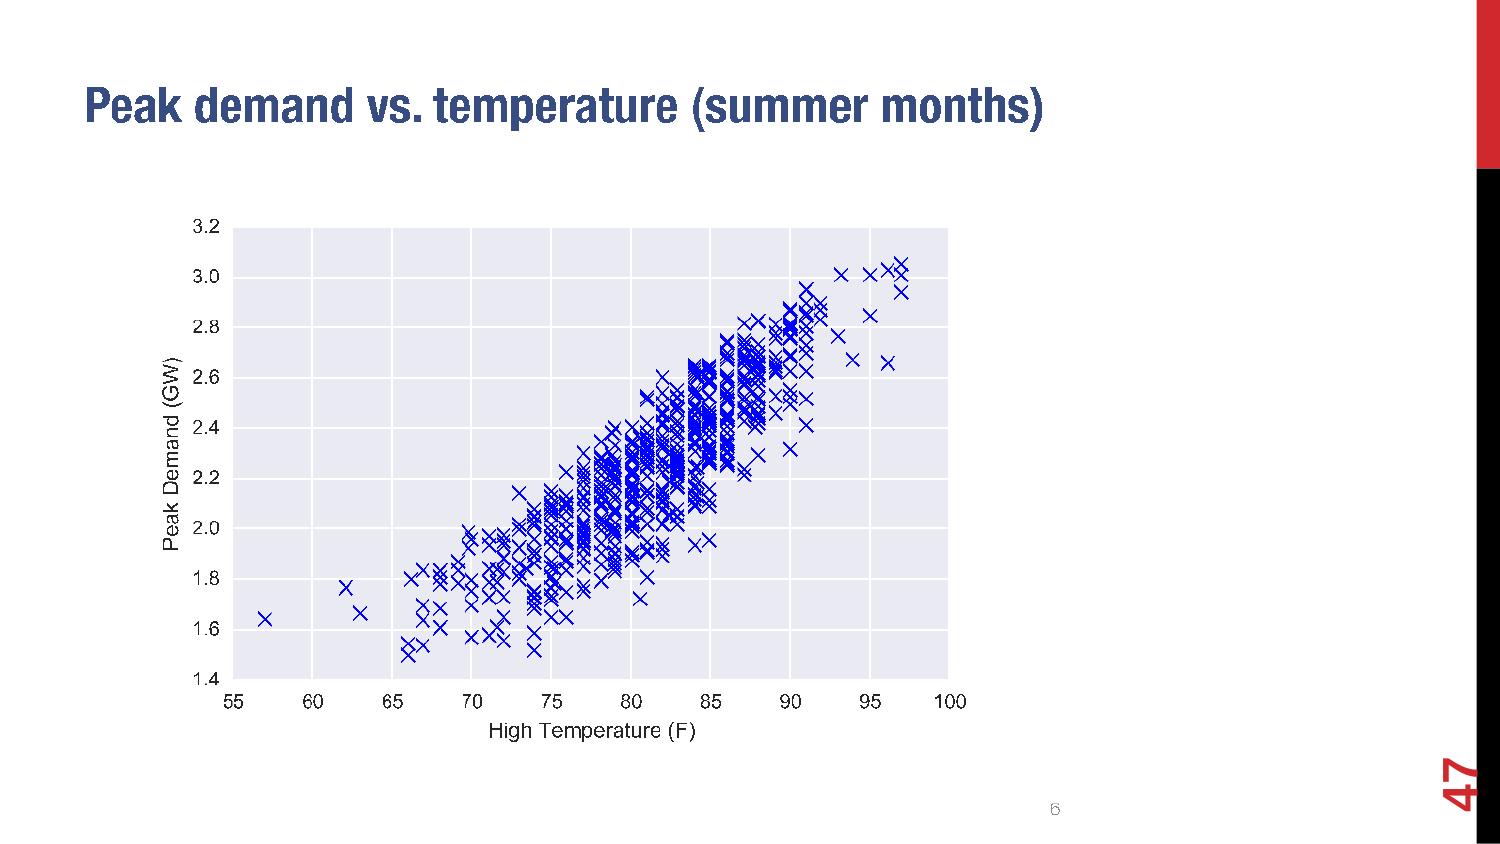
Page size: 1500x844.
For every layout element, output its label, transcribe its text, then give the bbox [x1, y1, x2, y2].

slide_number ‹#› [1427, 665, 1488, 828]
picture [0, 0, 1126, 844]
